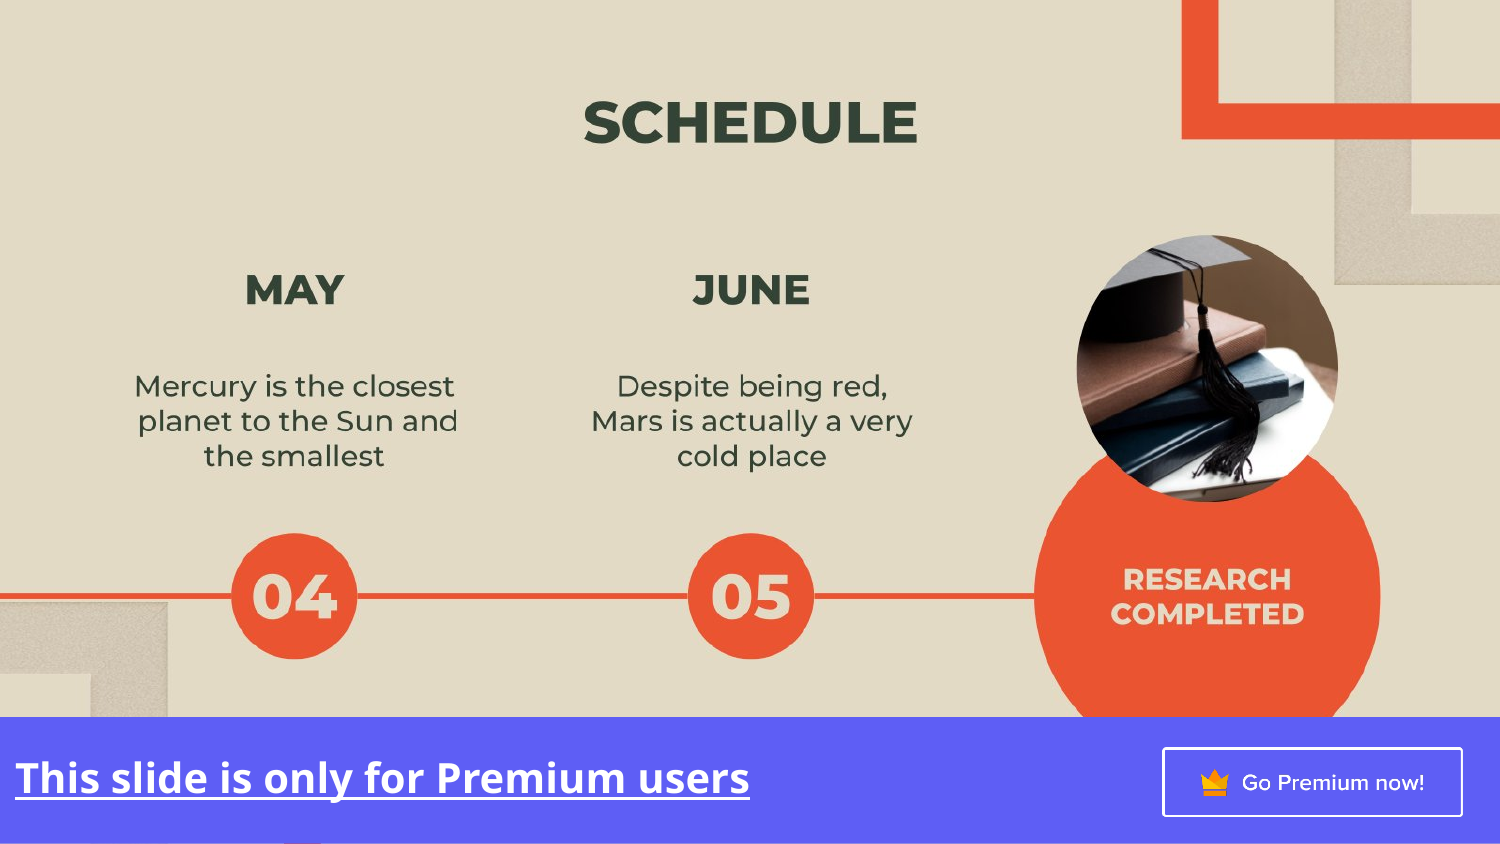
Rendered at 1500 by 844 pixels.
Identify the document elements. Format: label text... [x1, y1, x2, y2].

picture [1162, 747, 1463, 817]
picture [0, 0, 1500, 717]
text_box This slide is only for Premium users [0, 717, 1500, 844]
